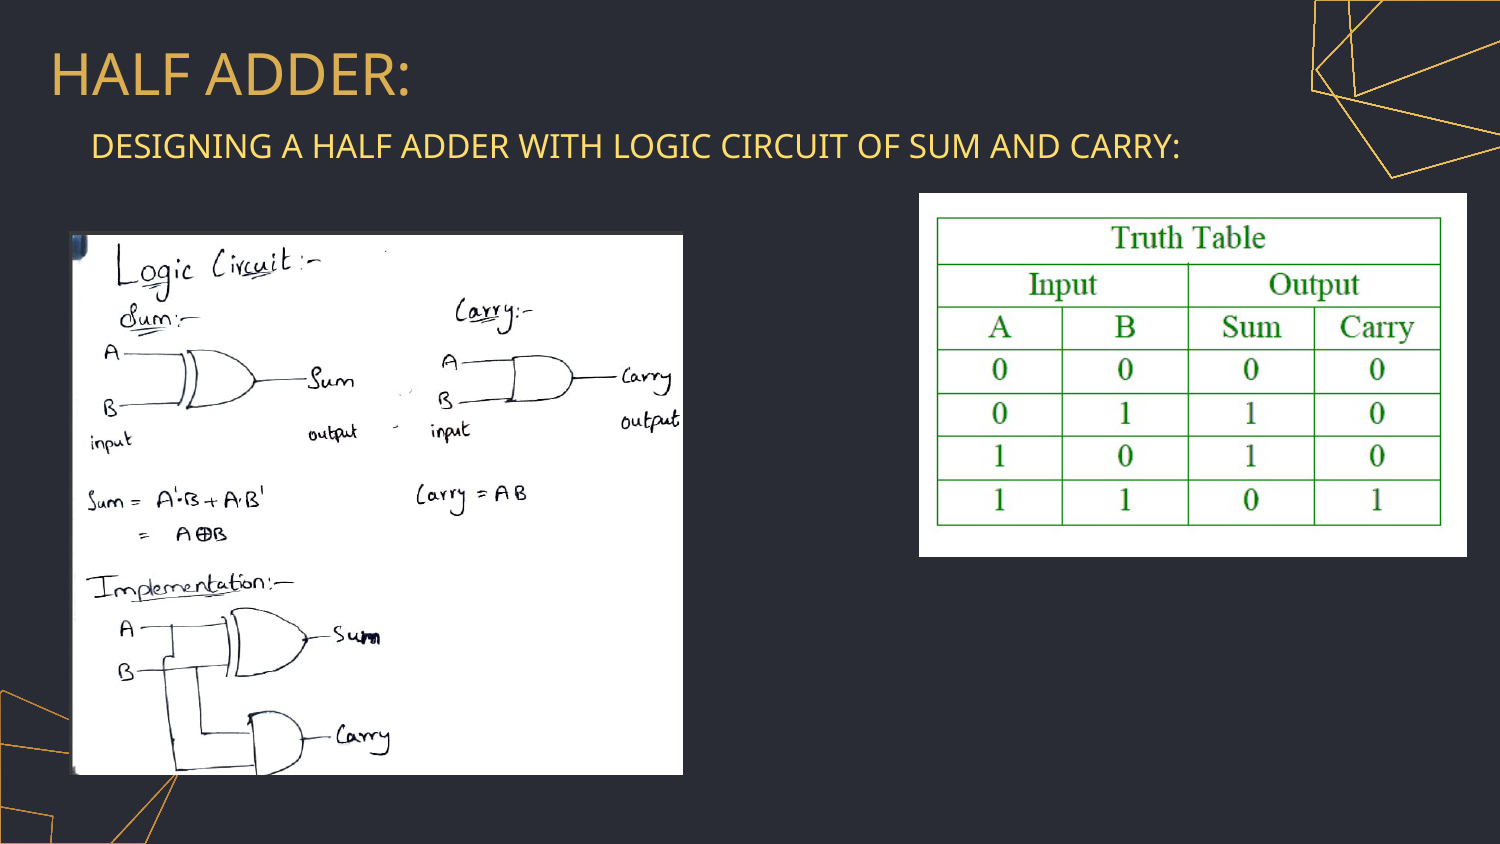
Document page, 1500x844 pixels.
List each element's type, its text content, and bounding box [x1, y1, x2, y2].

picture [68, 231, 683, 776]
title HALF ADDER: [0, 36, 654, 108]
picture [919, 193, 1467, 557]
text_box DESIGNING A HALF ADDER WITH LOGIC CIRCUIT OF SUM AND CARRY: [75, 117, 1434, 173]
